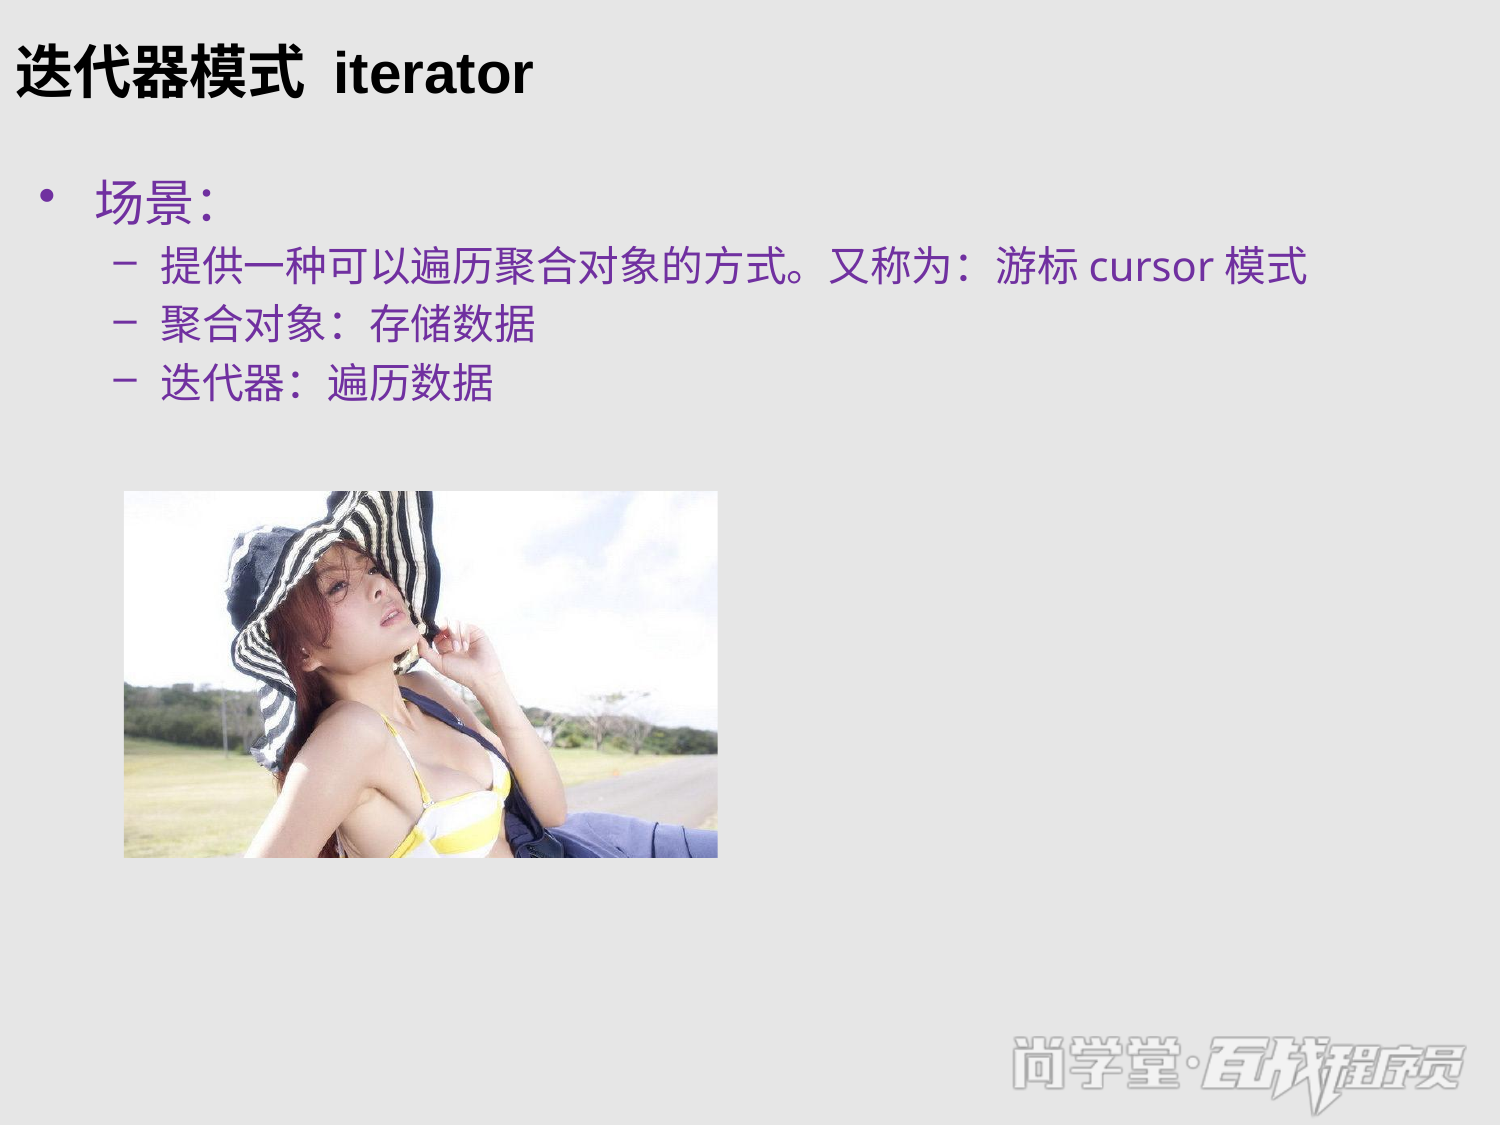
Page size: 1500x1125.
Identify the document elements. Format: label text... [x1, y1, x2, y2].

picture [1012, 1036, 1467, 1119]
picture [123, 491, 718, 859]
list 场景： 提供一种可以遍历聚合对象的方式。又称为：游标cursor模式 聚合对象：存储数据 迭代器：遍历数据 [23, 164, 1465, 997]
title 迭代器模式 iterator [0, 0, 1164, 141]
